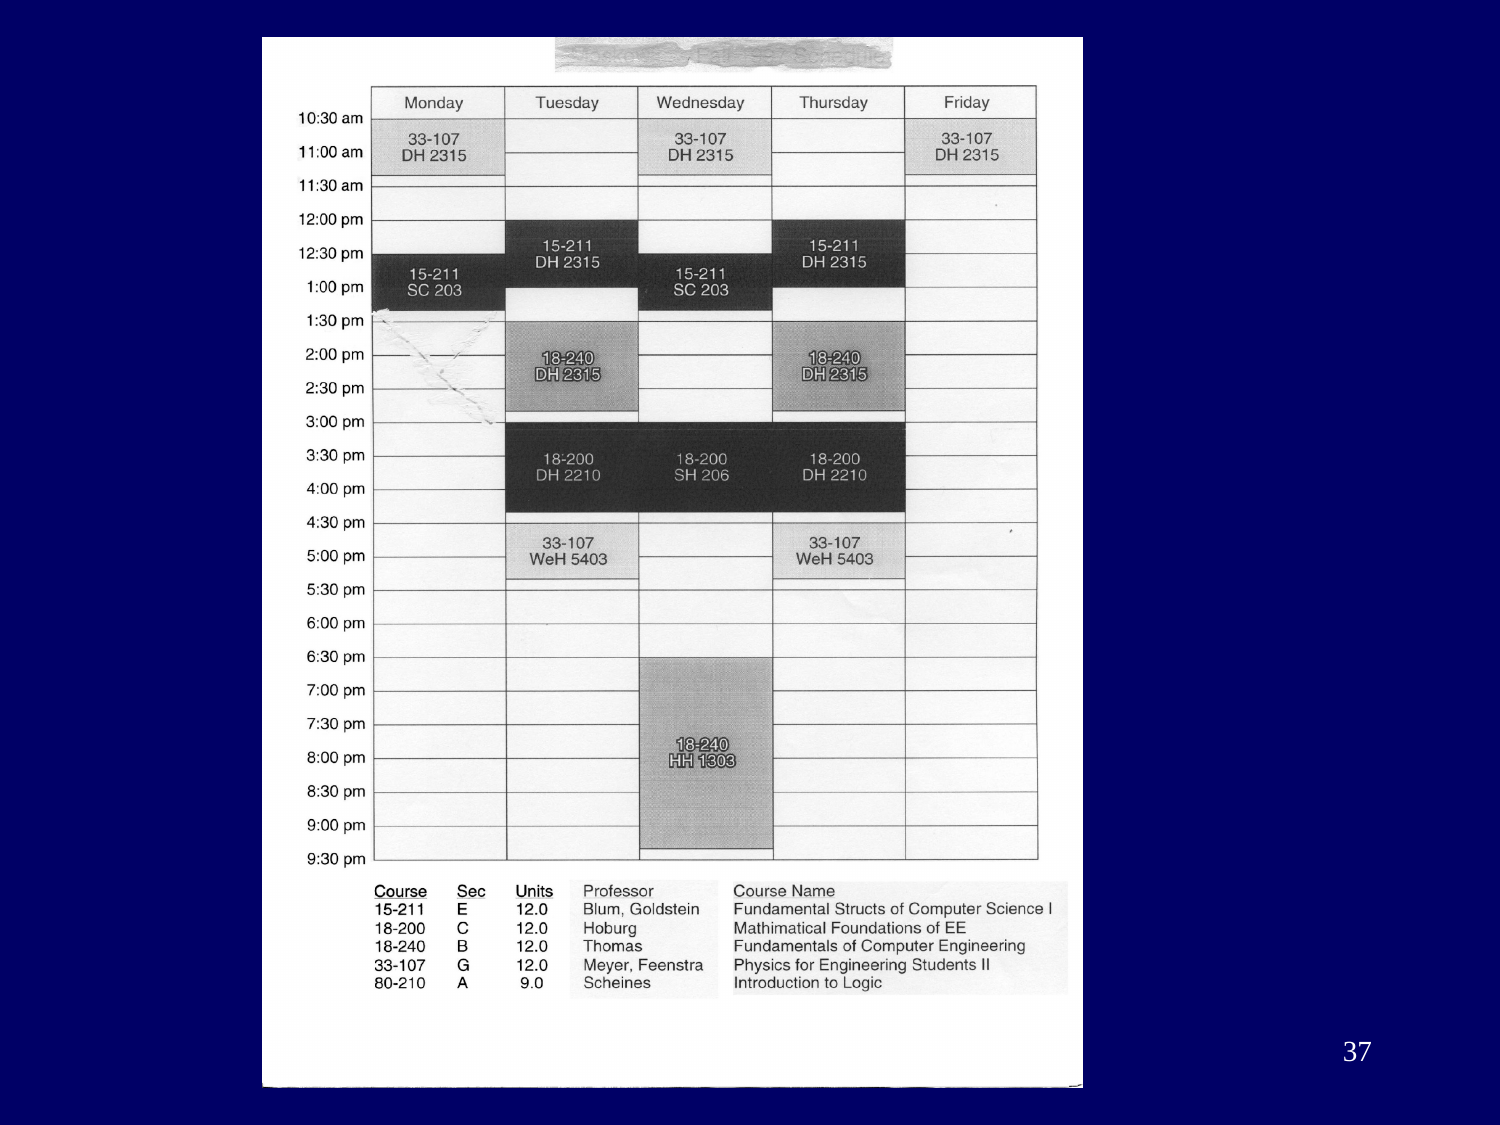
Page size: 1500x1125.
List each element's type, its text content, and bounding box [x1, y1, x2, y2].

slide_number ‹#› [1074, 1025, 1388, 1100]
picture [262, 37, 1083, 1088]
